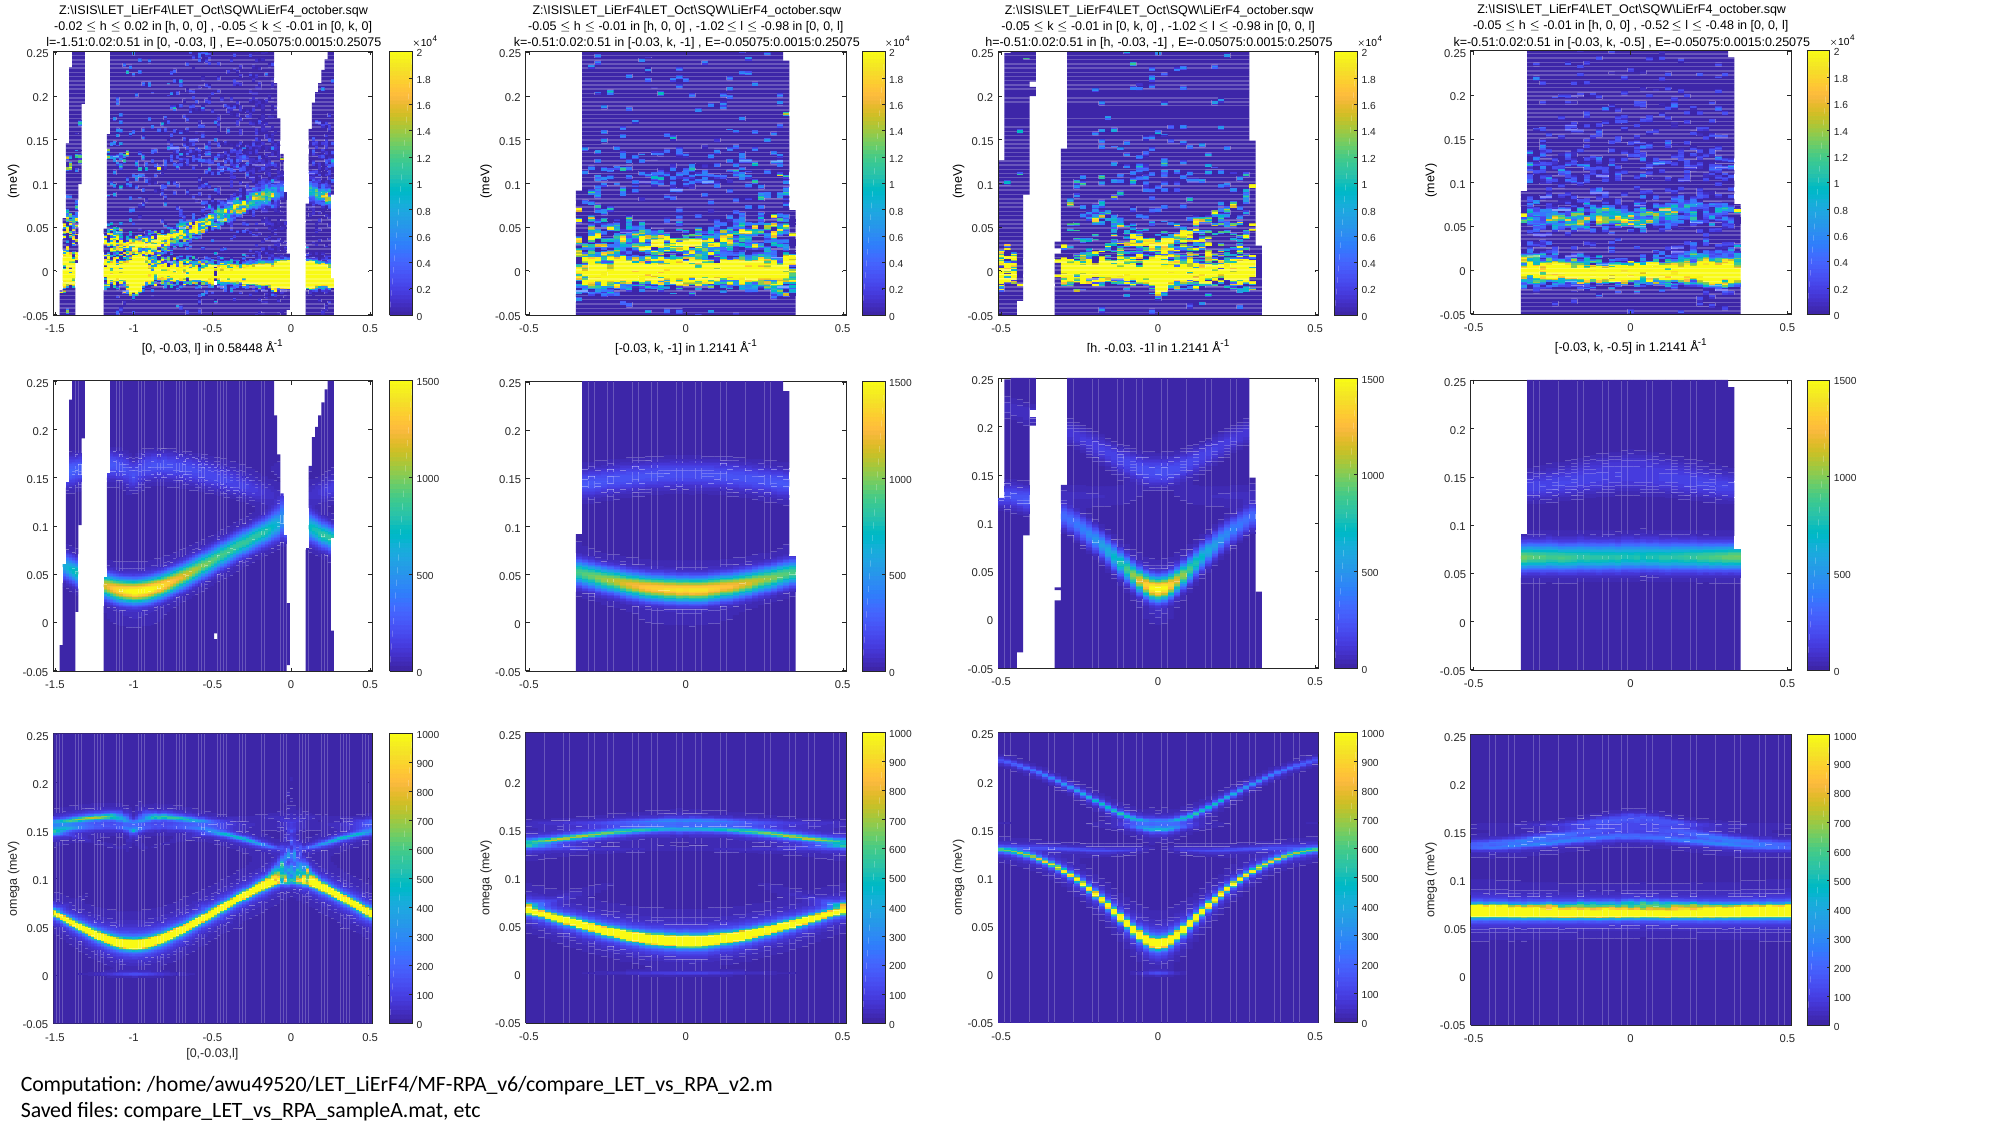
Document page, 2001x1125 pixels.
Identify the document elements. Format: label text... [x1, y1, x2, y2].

picture [0, 0, 1890, 1064]
text_box Computation: /home/awu49520/LET_LiErF4/MF-RPA_v6/compare_LET_vs_RPA_v2.m Saved files: compare_LET_vs_RPA_sampleA.mat, etc [6, 1062, 1775, 1125]
